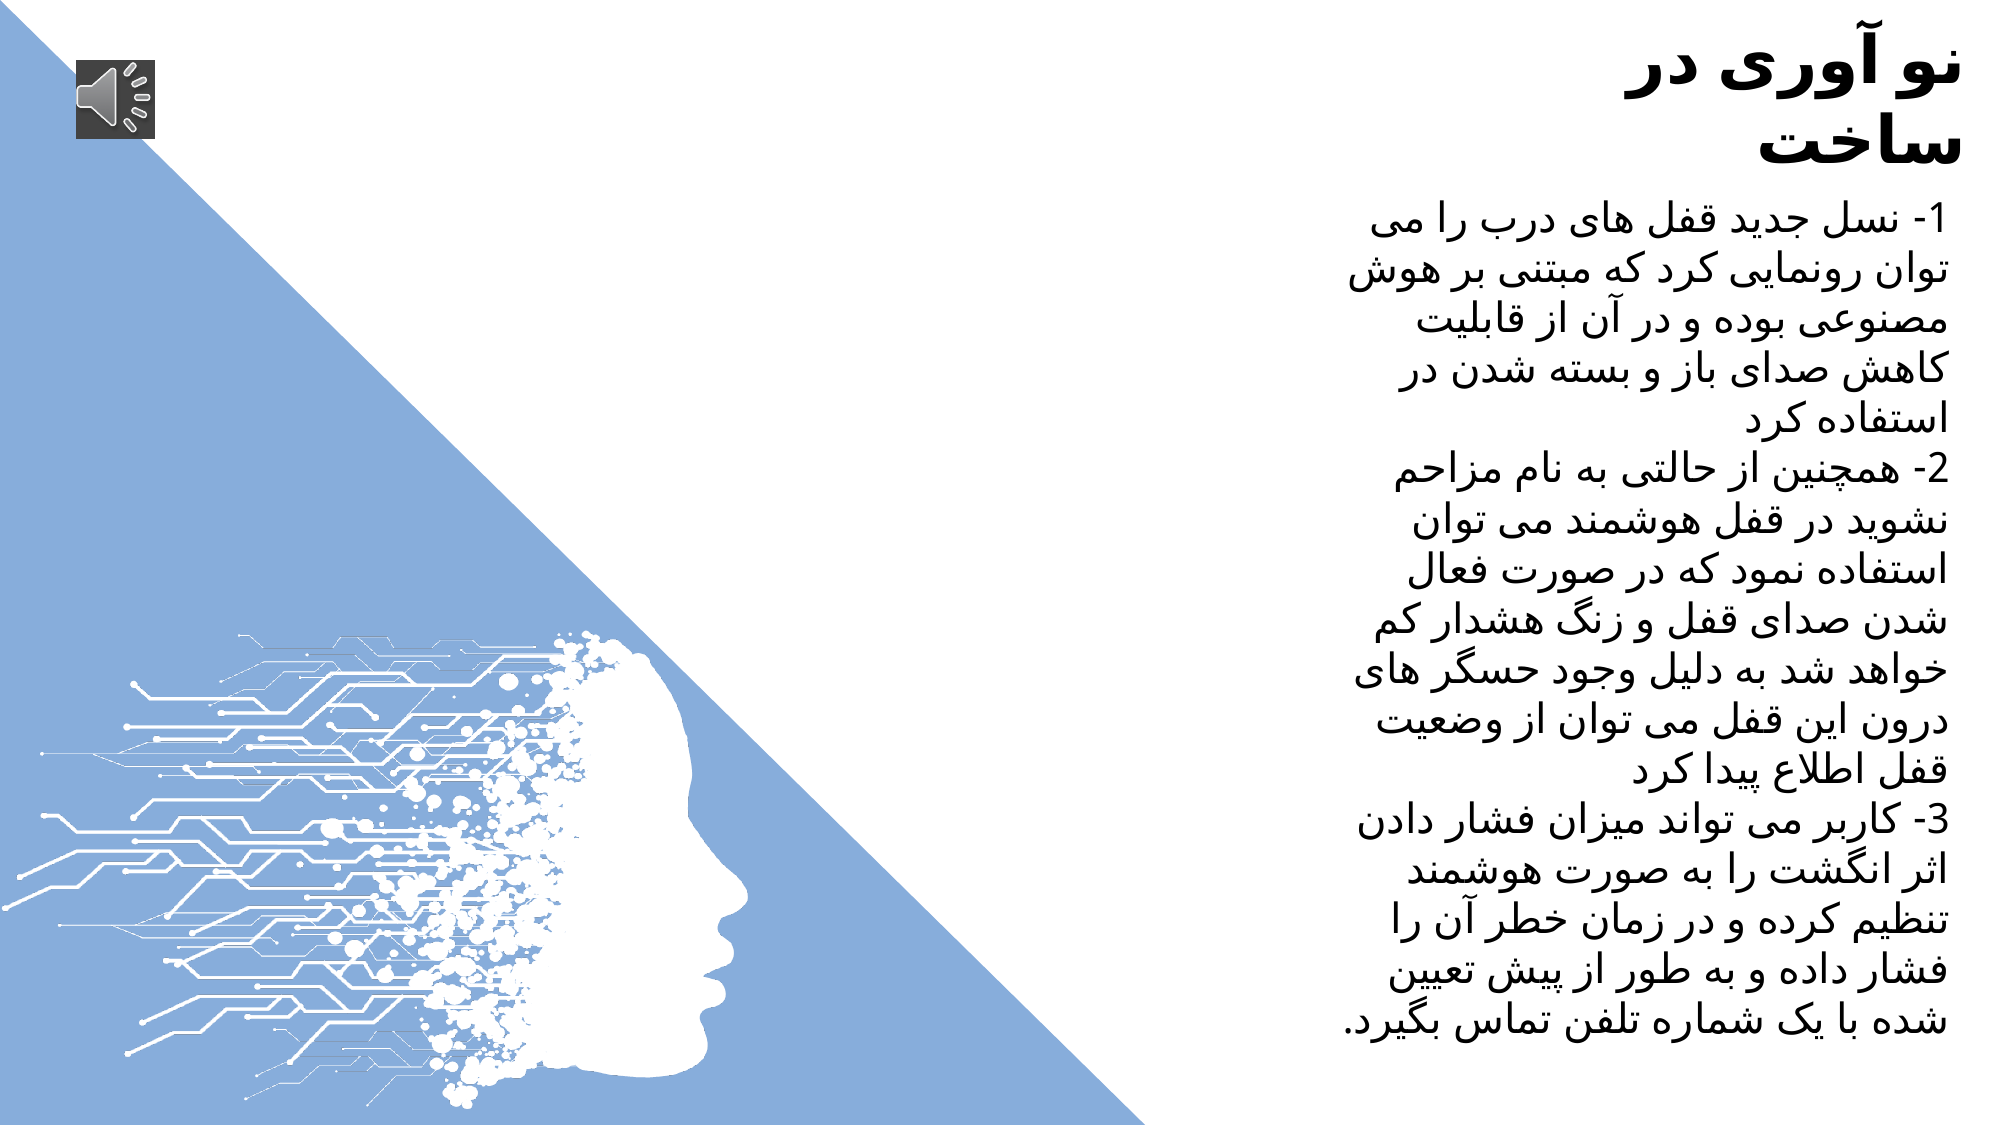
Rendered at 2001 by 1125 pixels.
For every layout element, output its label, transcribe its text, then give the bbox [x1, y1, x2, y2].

picture [0, 630, 748, 1109]
picture [75, 59, 156, 140]
text_box نو آوری در ساخت [1444, 9, 1981, 185]
text_box 1- نسل جدید قفل های درب را می توان رونمایی کرد که مبتنی بر هوش مصنوعی بوده و در آن از قابلیت کاهش صدای باز و بسته شدن در استفاده کرد 2- همچنین از حالتی به نام مزاحم نشوید در قفل هوشمند می توان استفاده نمود که در صورت فعال شدن صدای قفل و زنگ هشدار کم خواهد شد به دلیل وجود حسگر های درون این قفل می توان از وضعیت قفل اطلاع پیدا کرد 3- کاربر می تواند میزان فشار دادن اثر انگشت را به صورت هوشمند تنظیم کرده و در زمان خطر آن را فشار داده و به طور از پیش تعیین شده با یک شماره تلفن تماس بگیرد. [1317, 183, 1965, 1049]
